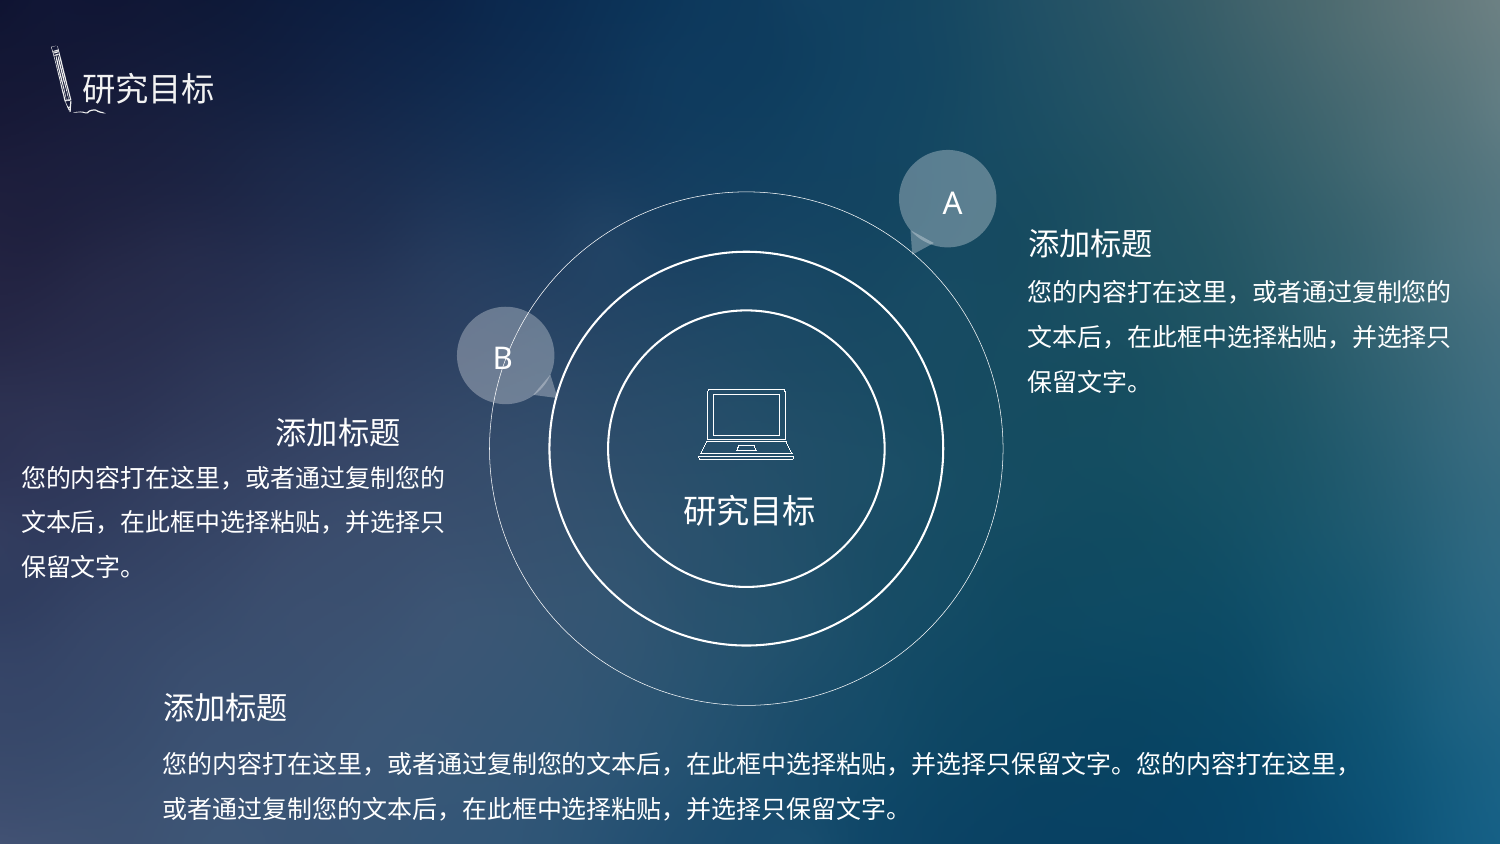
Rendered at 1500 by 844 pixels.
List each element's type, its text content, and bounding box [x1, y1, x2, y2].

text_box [895, 149, 994, 264]
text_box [608, 310, 885, 587]
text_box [455, 311, 571, 409]
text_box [147, 680, 1400, 844]
picture [0, 0, 1500, 844]
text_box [1012, 216, 1483, 407]
text_box [485, 306, 526, 311]
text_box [6, 406, 477, 592]
text_box 研究目标 [67, 60, 357, 116]
text_box [488, 190, 1005, 680]
